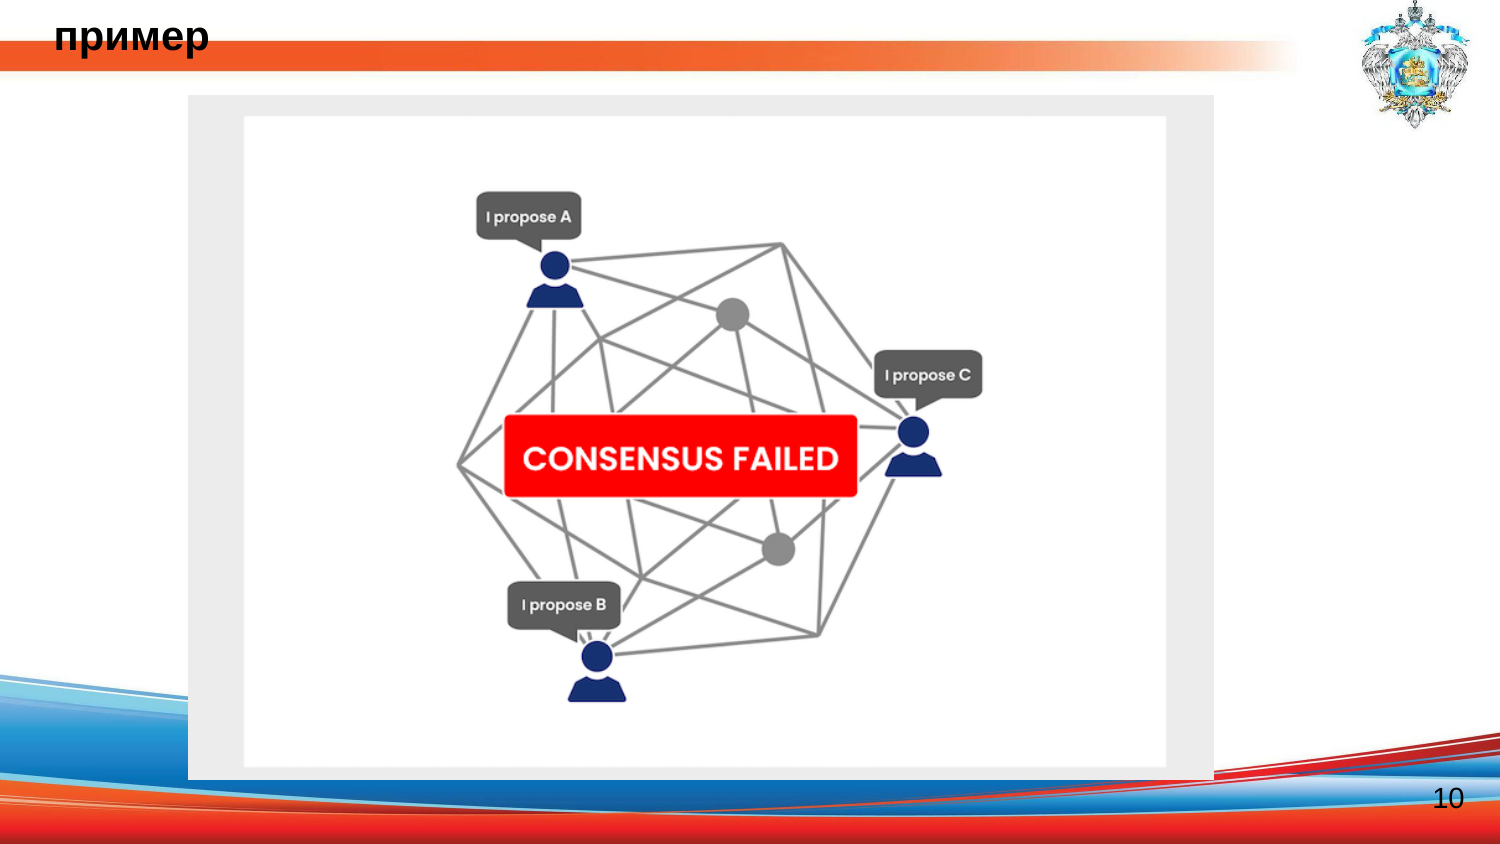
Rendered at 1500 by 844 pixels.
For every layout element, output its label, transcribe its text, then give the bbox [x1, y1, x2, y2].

slide_number 10 [1389, 764, 1480, 830]
picture [0, 0, 1500, 844]
text_box пример [39, 1, 992, 67]
